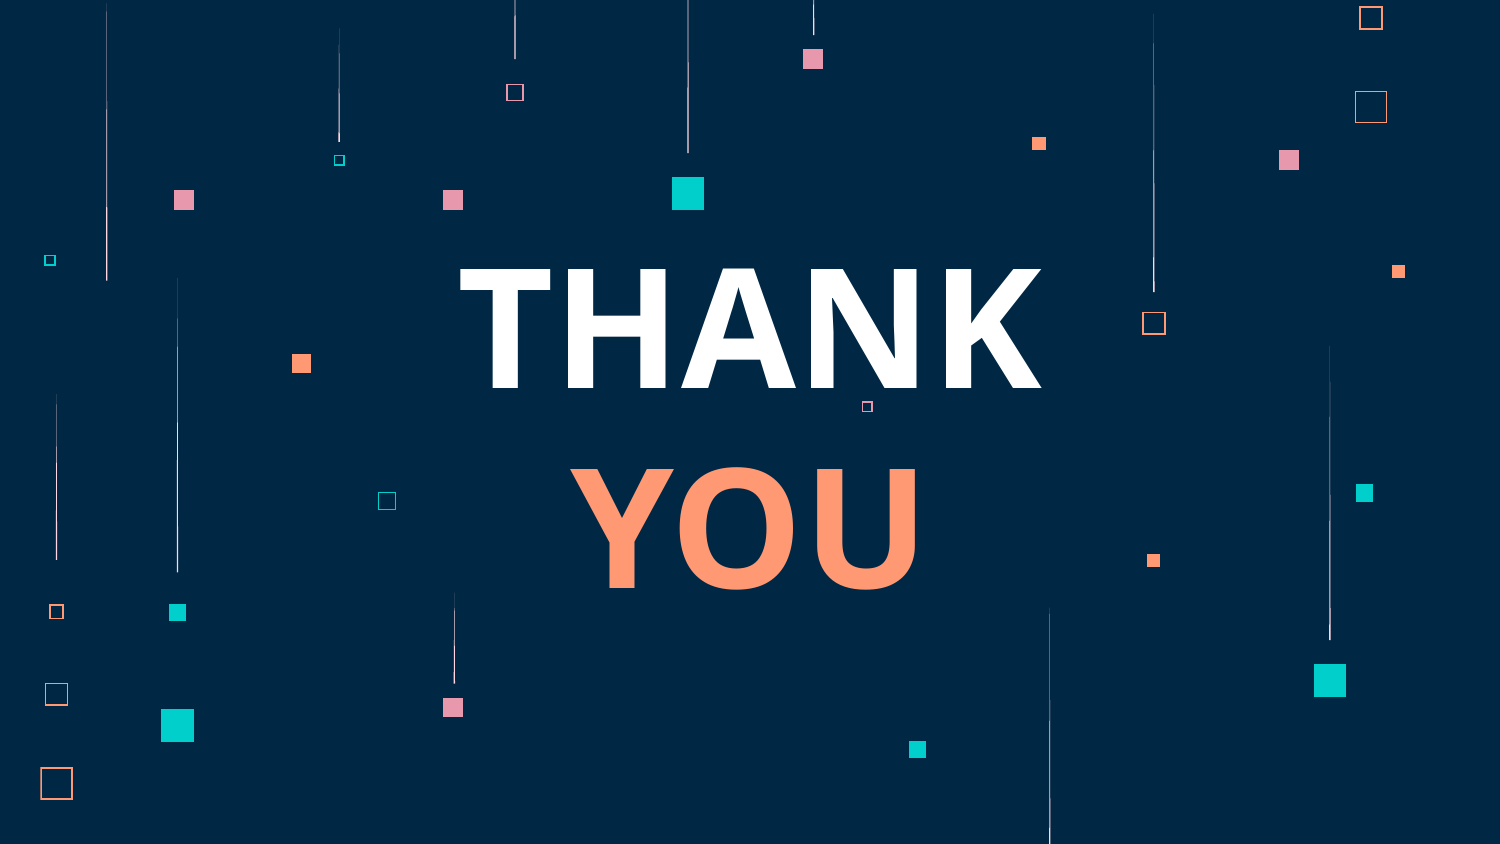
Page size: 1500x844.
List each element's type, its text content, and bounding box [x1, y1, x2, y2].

title THANK YOU [334, 245, 1166, 599]
